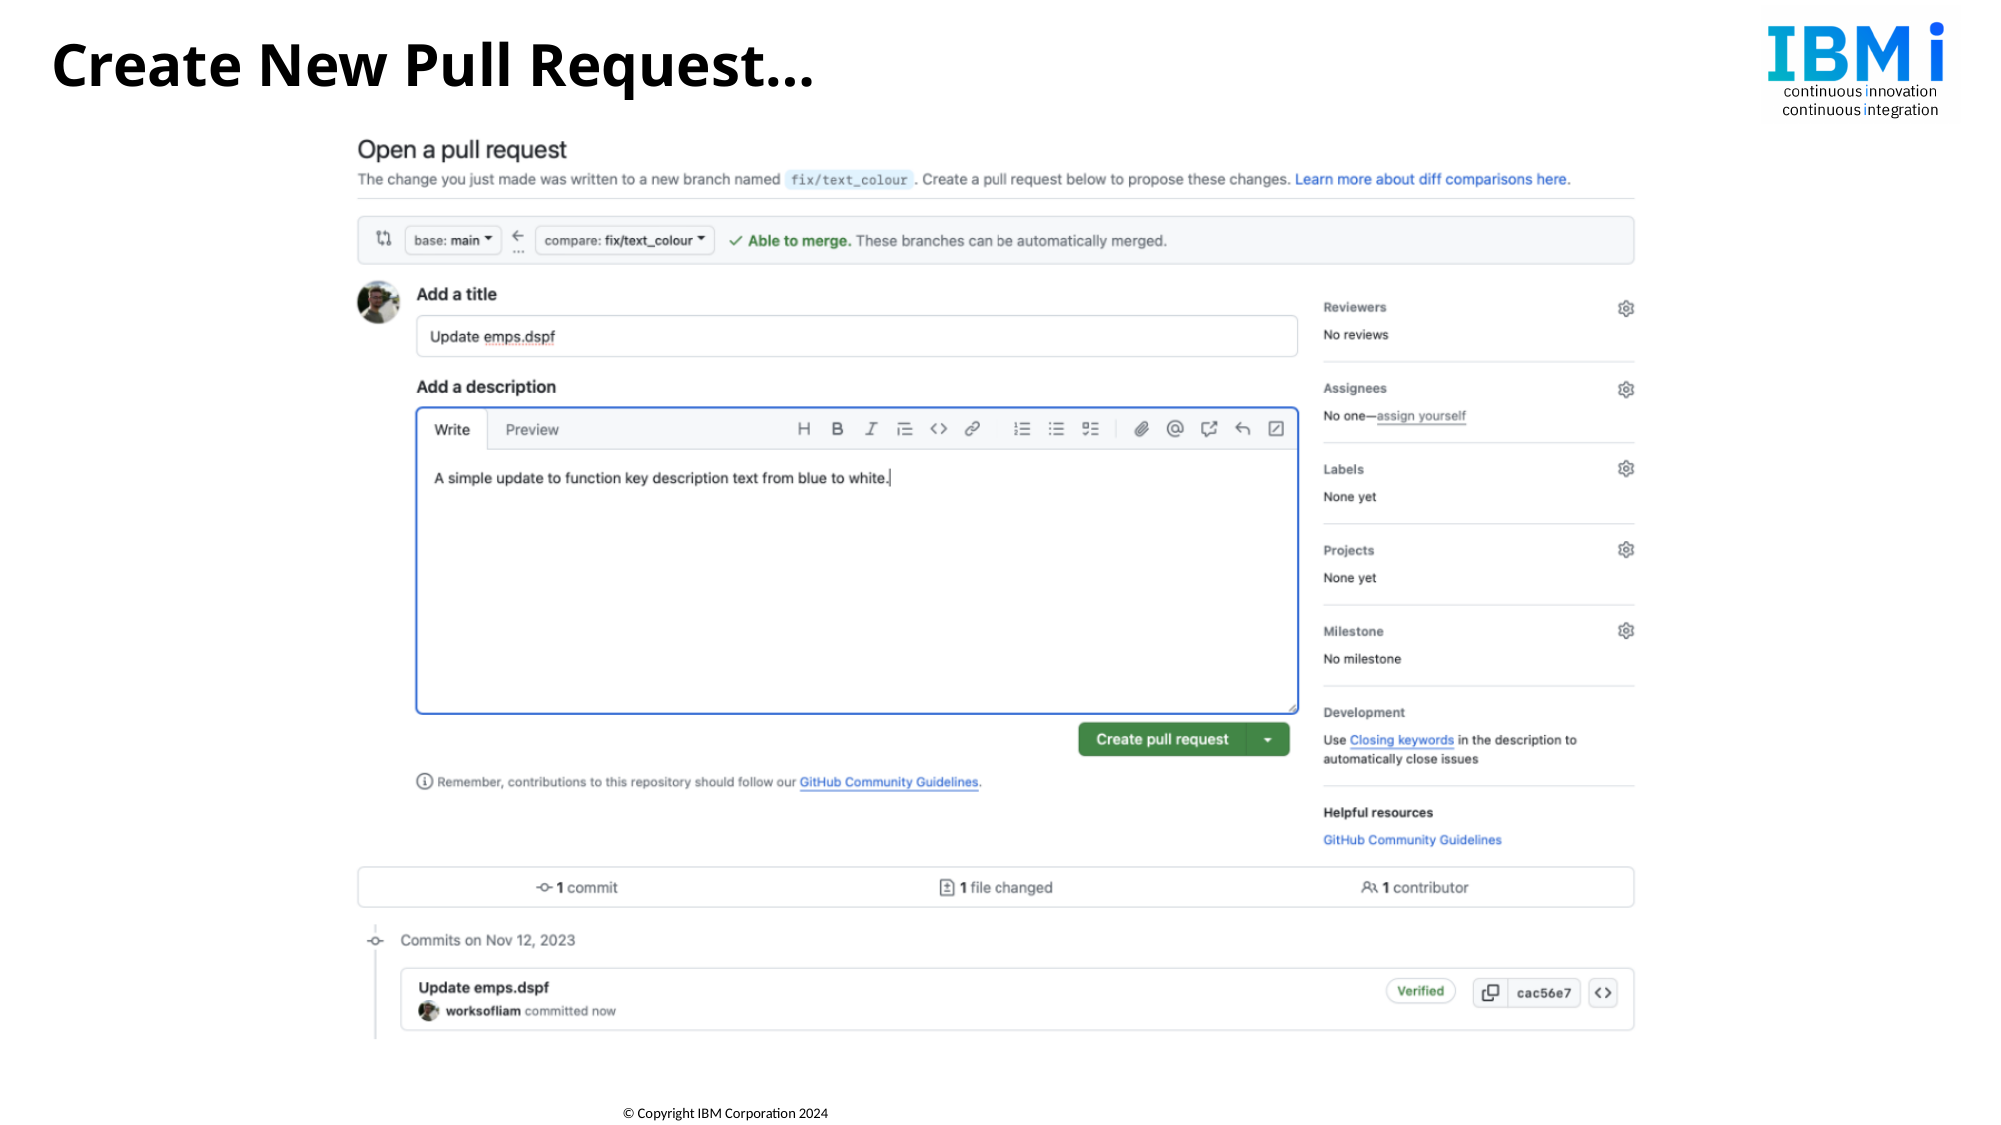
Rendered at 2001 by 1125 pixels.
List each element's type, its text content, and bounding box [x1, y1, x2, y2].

picture [1761, 5, 1961, 124]
title Create New Pull Request… [51, 36, 1721, 101]
picture [338, 130, 1662, 1057]
